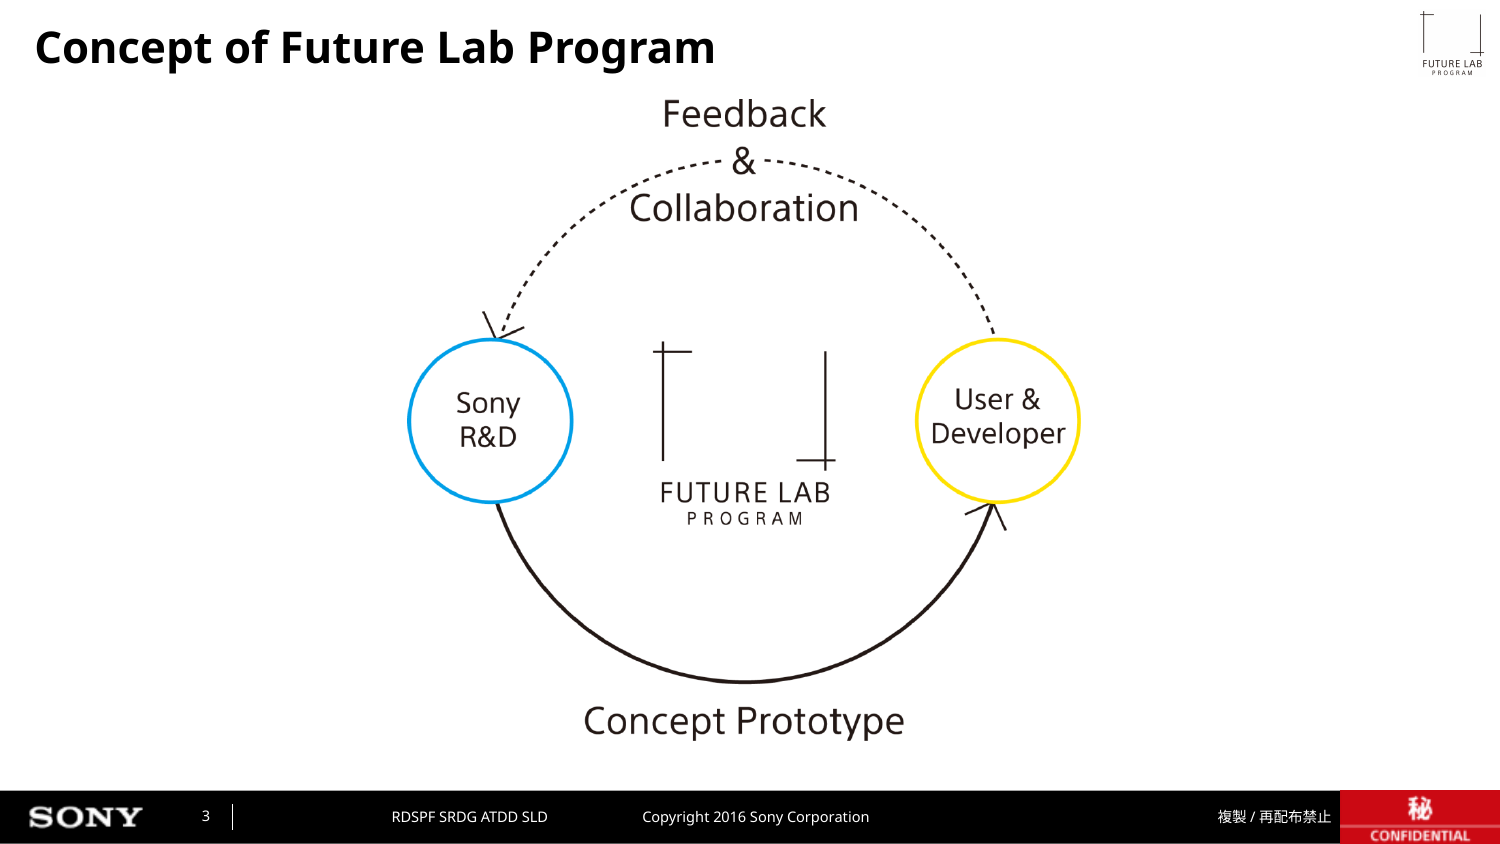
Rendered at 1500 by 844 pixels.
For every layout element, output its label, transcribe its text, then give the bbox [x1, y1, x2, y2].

picture [1418, 9, 1486, 77]
picture [412, 342, 569, 500]
picture [22, 801, 151, 835]
picture [407, 99, 1081, 741]
picture [1340, 790, 1500, 844]
title Concept of Future Lab Program [34, 20, 1466, 74]
